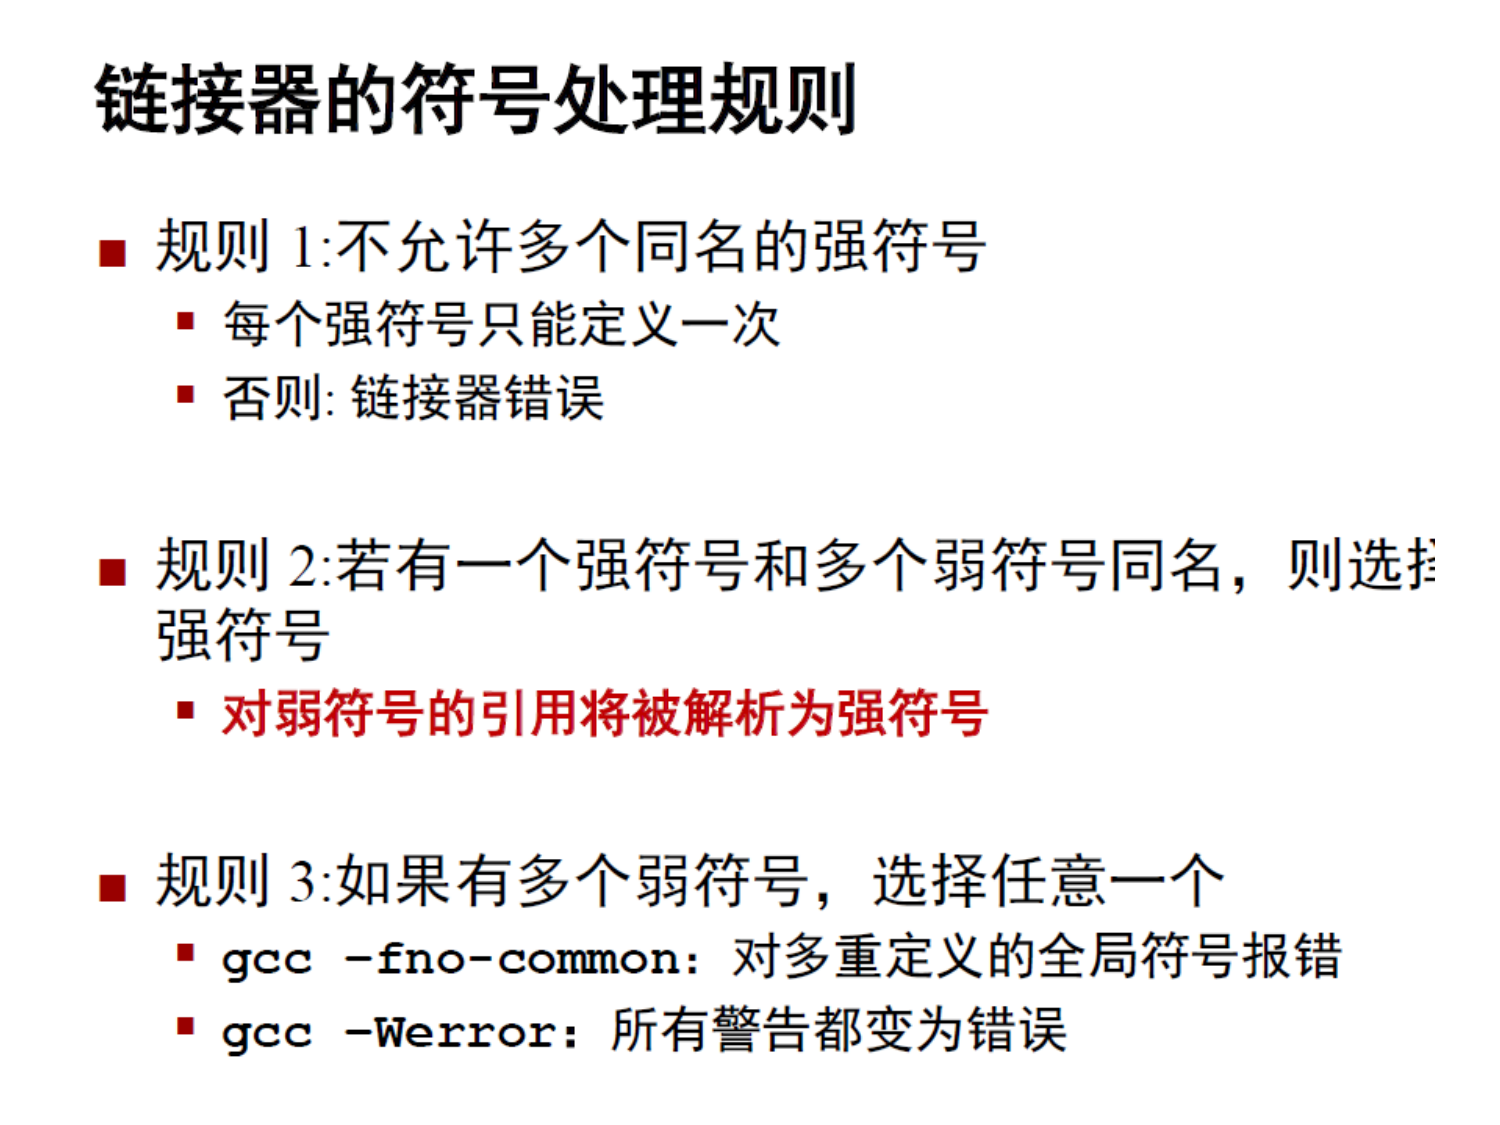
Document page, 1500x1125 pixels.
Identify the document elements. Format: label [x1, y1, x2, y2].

picture [65, 45, 1435, 1080]
